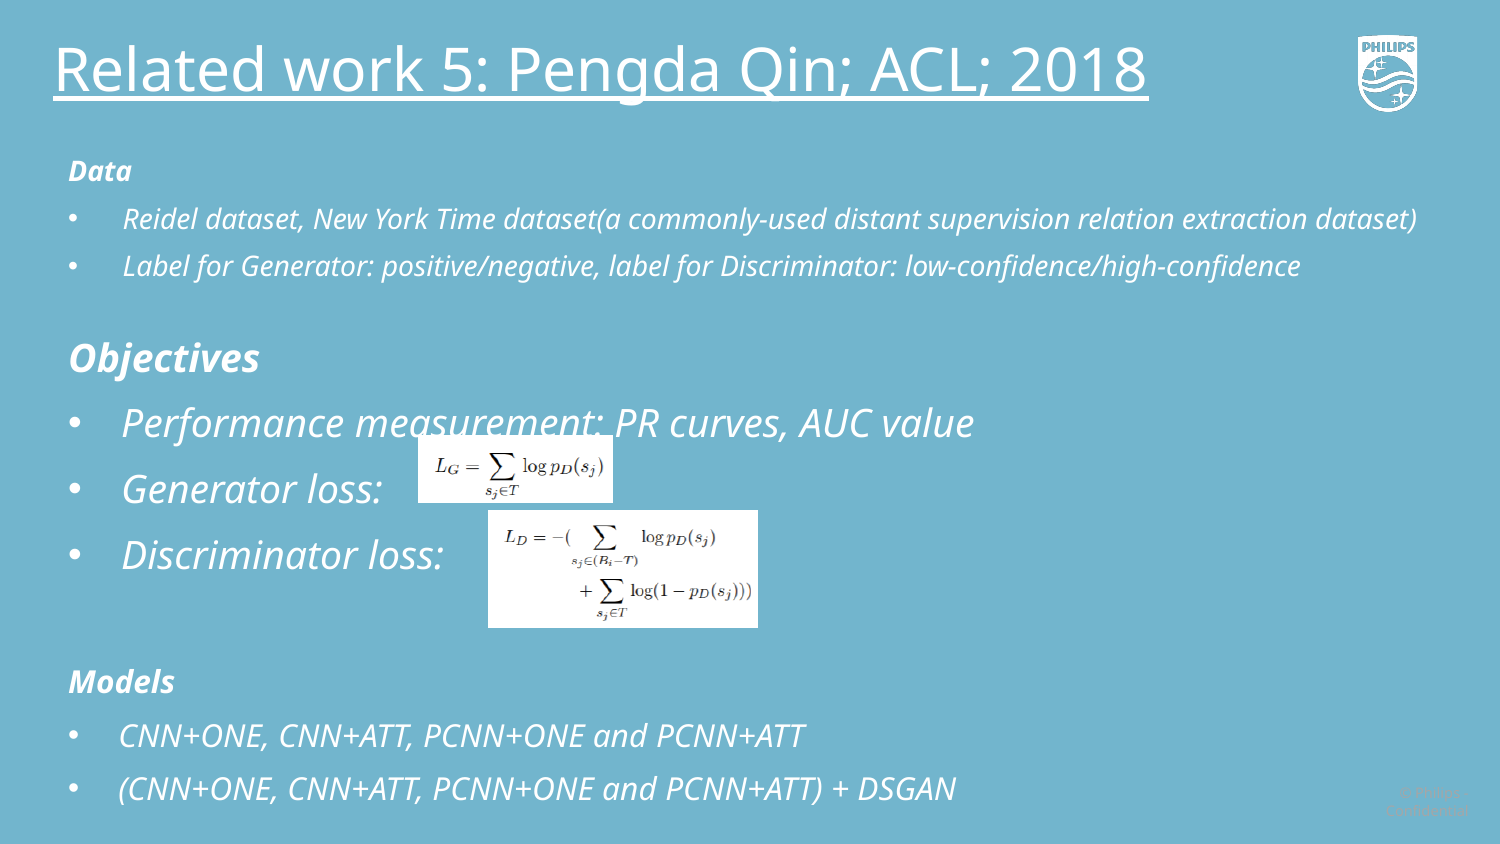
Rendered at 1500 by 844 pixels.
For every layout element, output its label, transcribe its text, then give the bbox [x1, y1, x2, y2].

text_box Objectives Performance measurement: PR curves, AUC value Generator loss: Discriminator loss: [53, 306, 1433, 587]
text_box Models CNN+ONE, CNN+ATT, PCNN+ONE and PCNN+ATT (CNN+ONE, CNN+ATT, PCNN+ONE and PCNN+ATT) + DSGAN [53, 639, 1433, 814]
list Related work 5: Pengda Qin; ACL; 2018 [53, 45, 1447, 133]
text_box Data Reidel dataset, New York Time dataset(a commonly-used distant supervision relation extraction dataset) Label for Generator: positive/negative, label for Discriminator: low-confidence/high-confidence [53, 132, 1433, 306]
picture [487, 510, 758, 628]
picture [418, 435, 613, 503]
